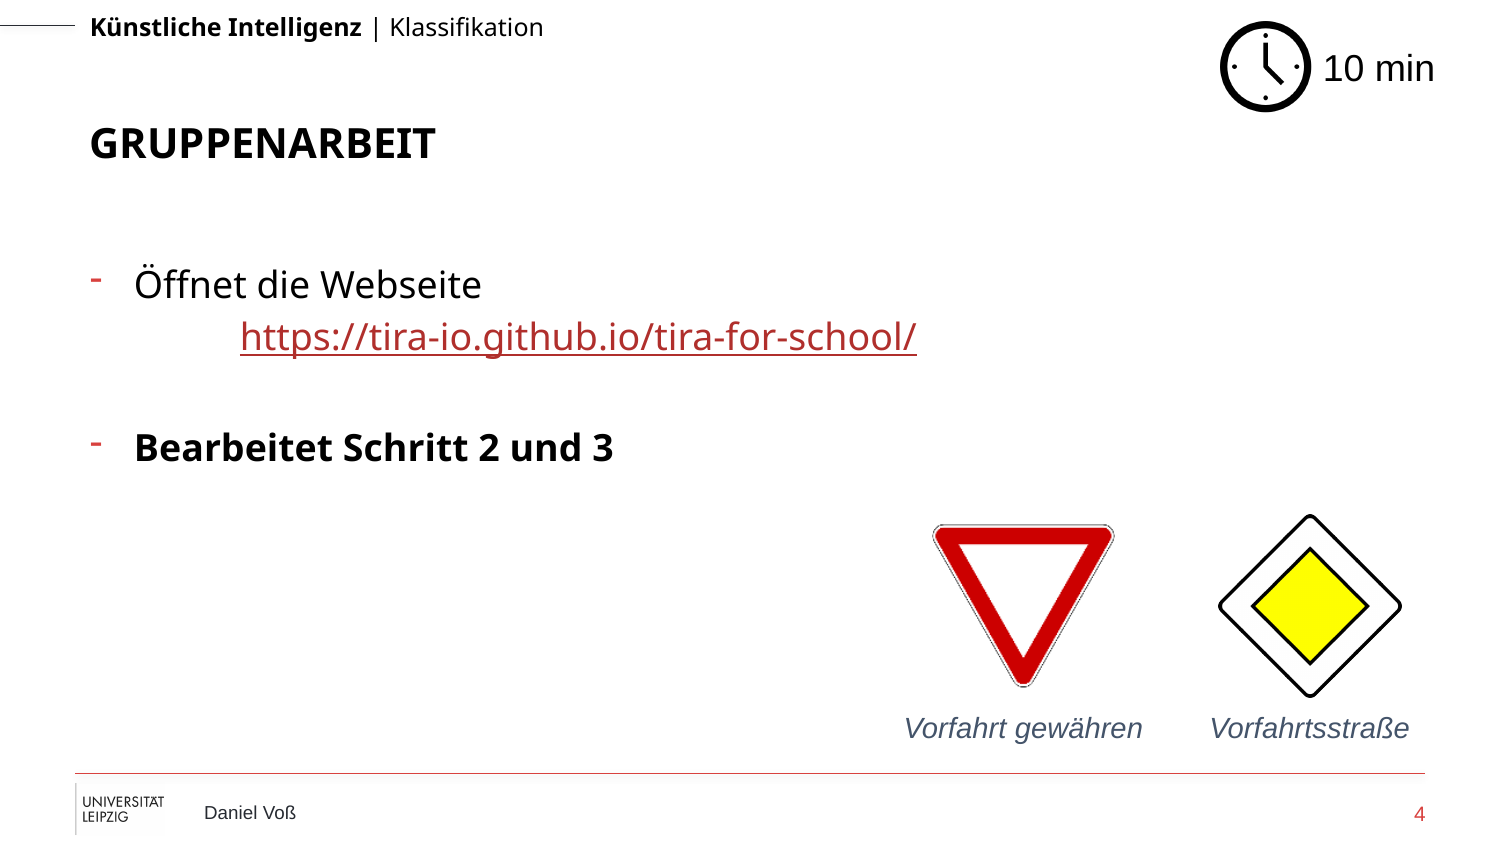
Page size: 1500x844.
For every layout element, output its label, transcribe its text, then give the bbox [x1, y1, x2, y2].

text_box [1194, 514, 1426, 742]
slide_number 4 [1303, 800, 1426, 834]
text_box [880, 514, 1167, 749]
text_box 10 min [1327, 44, 1436, 90]
picture [1208, 9, 1323, 124]
picture [75, 782, 165, 836]
title Gruppenarbeit [75, 50, 1426, 175]
list Öffnet die Webseite https://tira-io.github.io/tira-for-school/ Bearbeitet Schritt 2 und 3 [75, 200, 1426, 756]
